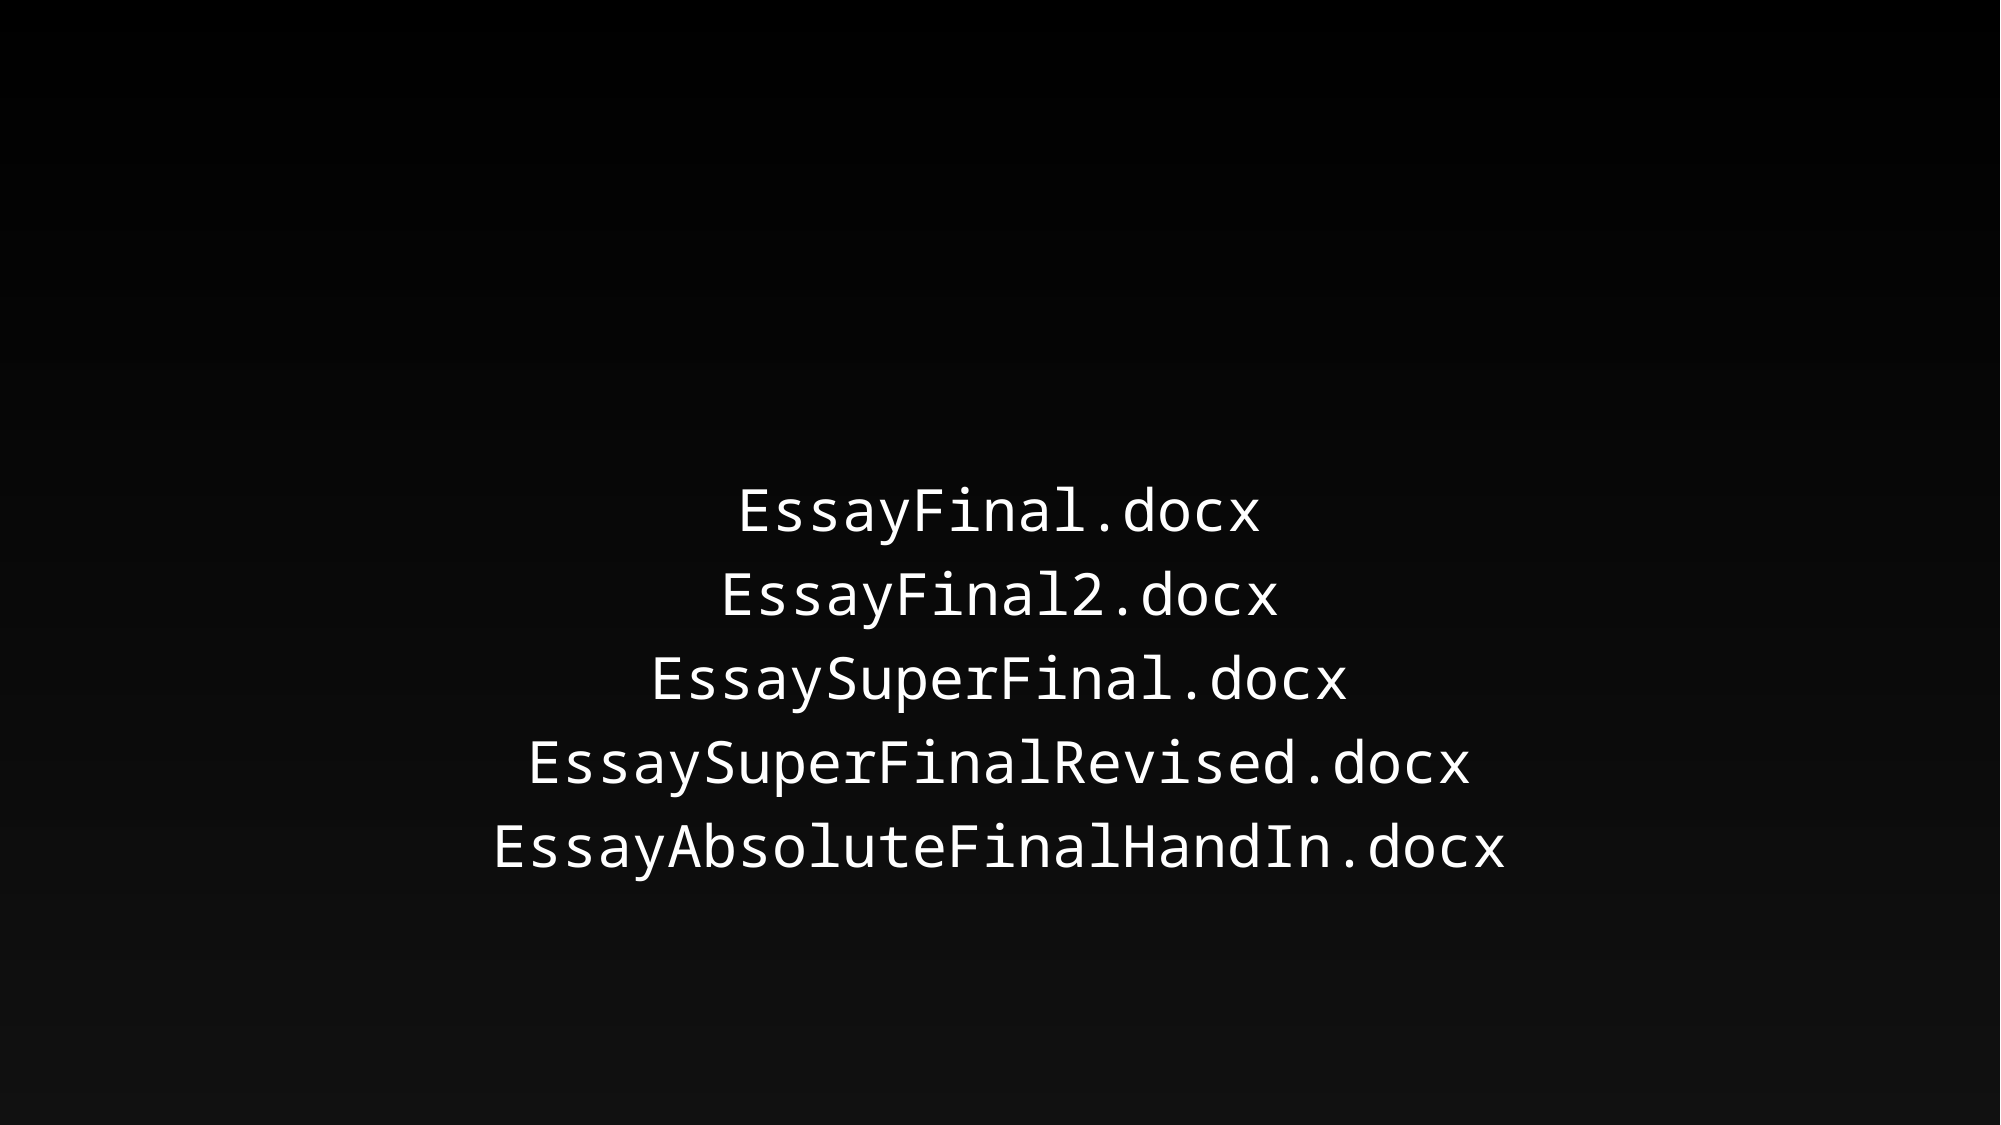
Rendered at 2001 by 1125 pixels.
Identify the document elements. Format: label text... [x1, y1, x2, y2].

list EssayFinal.docx EssayFinal2.docx EssaySuperFinal.docx EssaySuperFinalRevised.docx EssayAbsoluteFinalHandIn.docx [137, 299, 1863, 1014]
